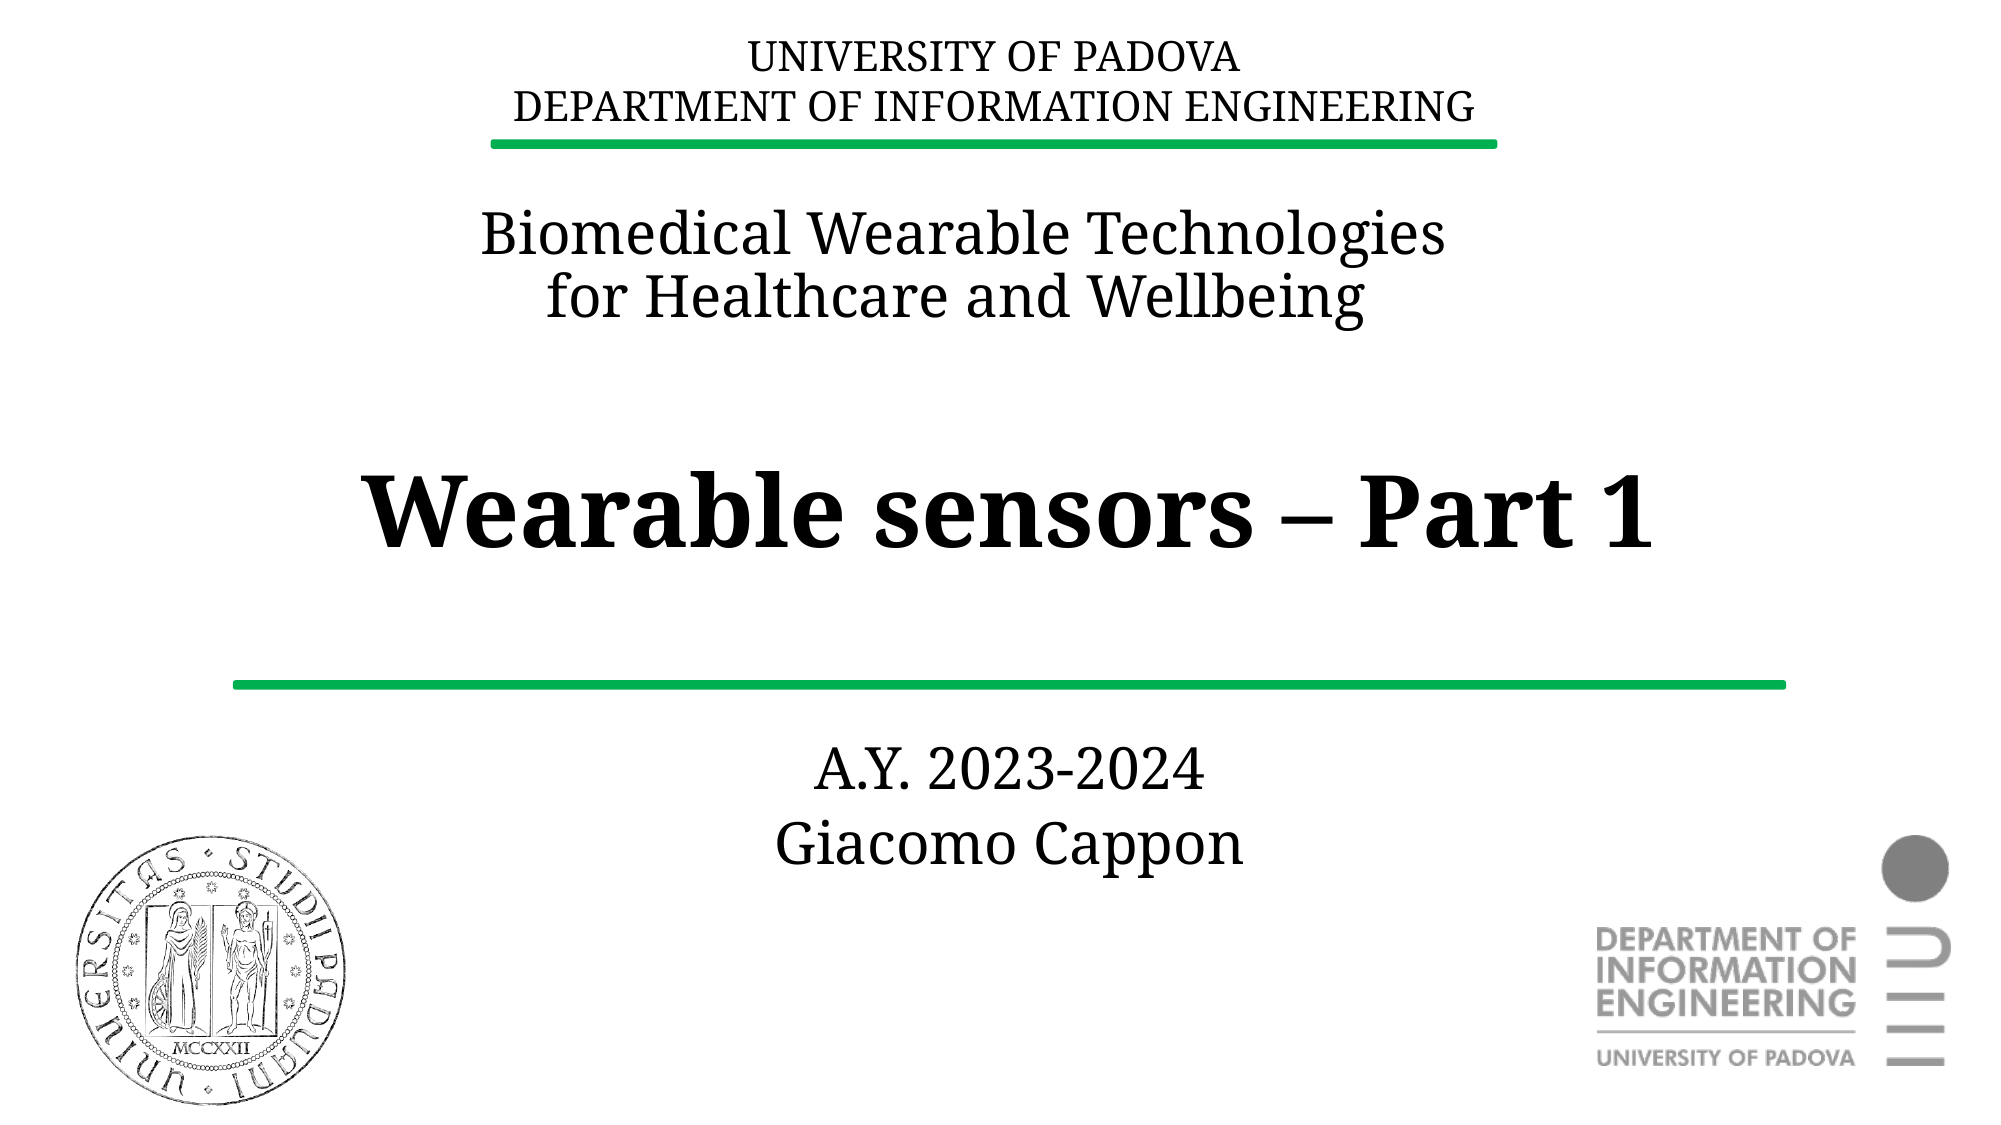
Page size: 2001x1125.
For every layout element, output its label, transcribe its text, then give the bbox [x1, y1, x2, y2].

picture [1597, 835, 1951, 1066]
picture [75, 835, 346, 1106]
subtitle Wearable sensors – Part 1 [233, 386, 1786, 644]
